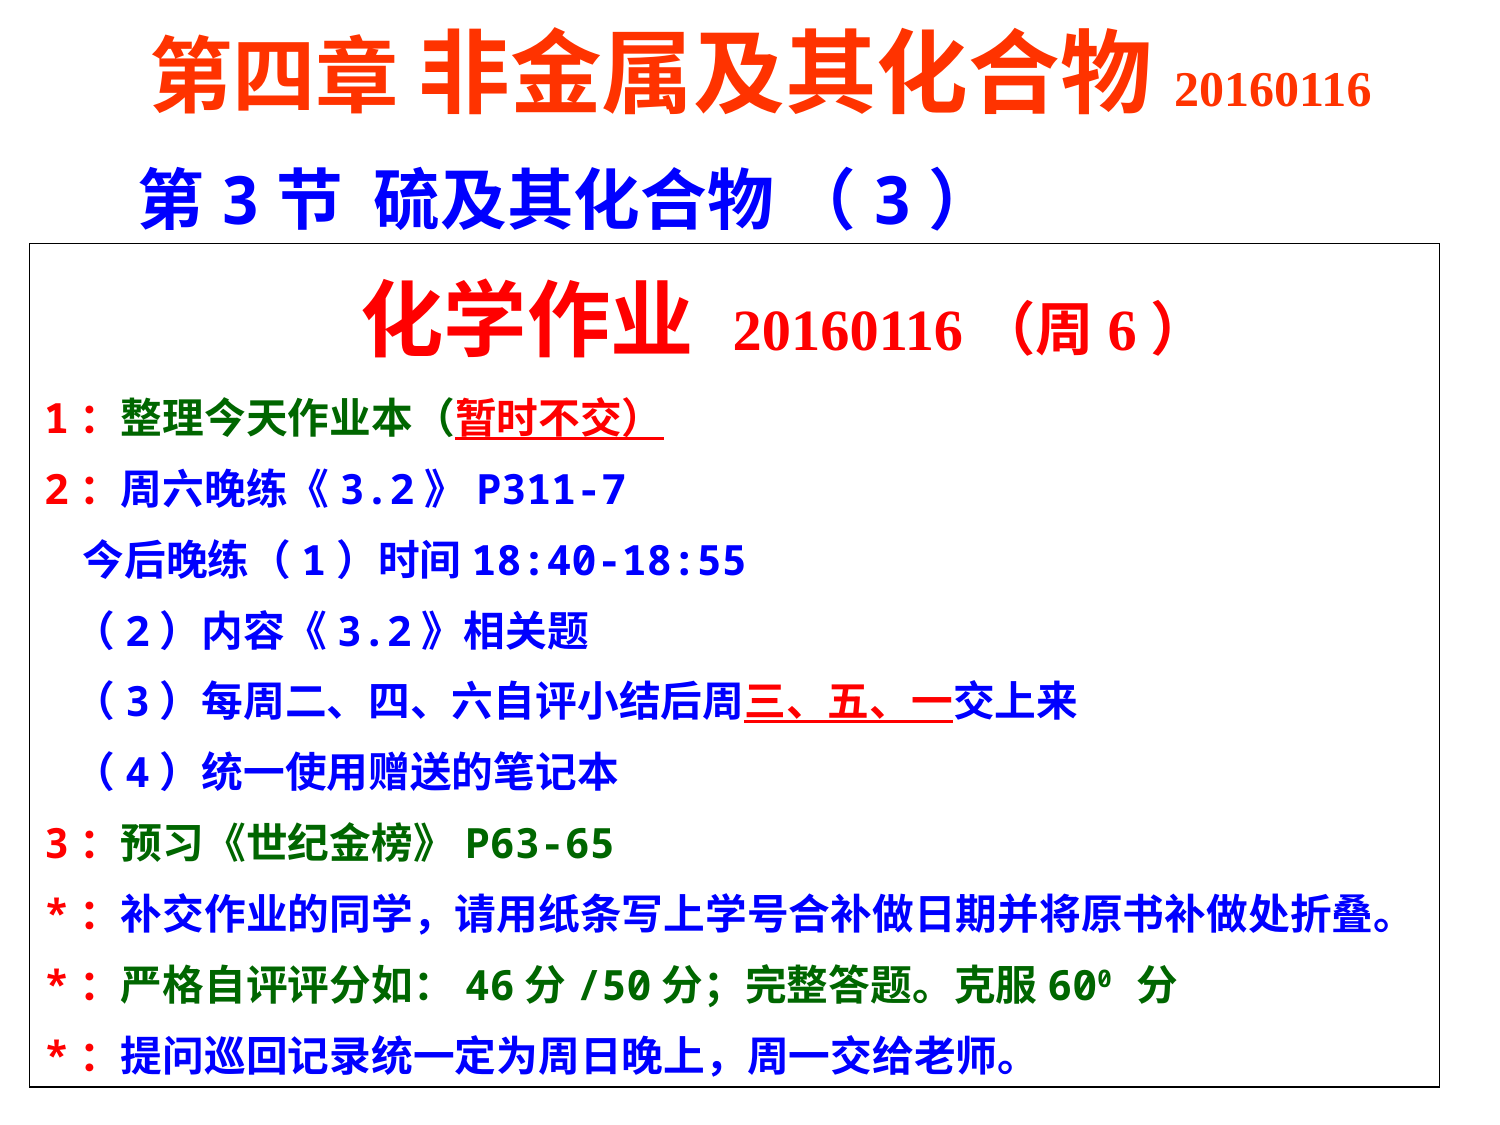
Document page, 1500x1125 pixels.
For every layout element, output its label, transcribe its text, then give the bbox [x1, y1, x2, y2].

text_box 第四章 非金属及其化合物20160116 第3节 硫及其化合物 （3） [76, 7, 1436, 246]
text_box 化学作业 20160116（周6） 1：整理今天作业本（暂时不交） 2：周六晚练《3.2》P311-7 今后晚练（1）时间18:40-18:55 （2）内容《3.2》相关题 （3）每周二、四、六自评小结后周三、五、一交上来 （4）统一使用赠送的笔记本 3：预习《世纪金榜》P63-65 *：补交作业的同学，请用纸条写上学号合补做日期并将原书补做处折叠。 *：严格自评评分如：46分/50分；完整答题。克服600 分 *：提问巡回记录统一定为周日晚上，周一交给老师。 [29, 243, 1440, 1087]
